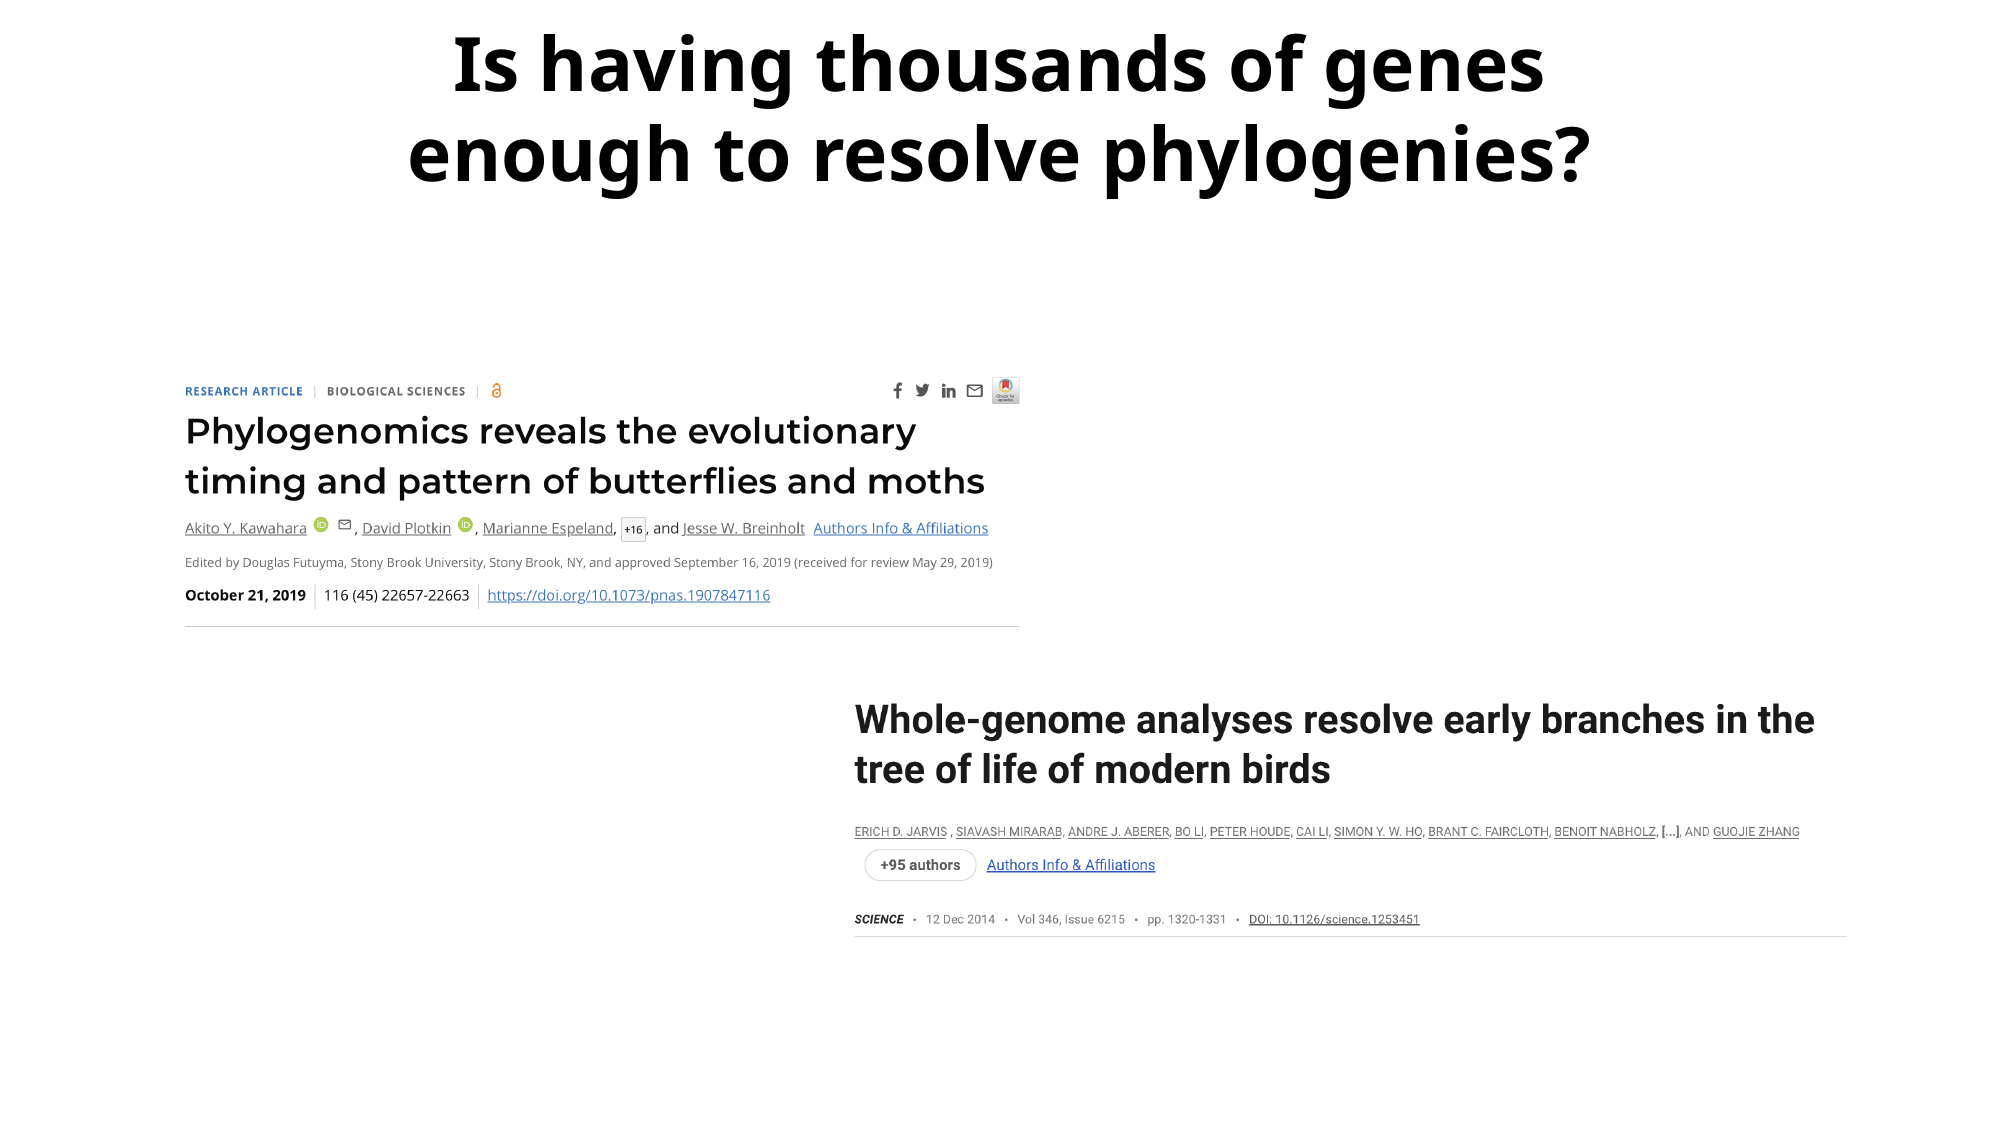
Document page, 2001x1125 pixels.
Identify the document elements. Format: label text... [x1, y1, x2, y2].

text_box Is having thousands of genes enough to resolve phylogenies? [324, 8, 1675, 197]
picture [139, 338, 1042, 633]
picture [843, 680, 1859, 945]
